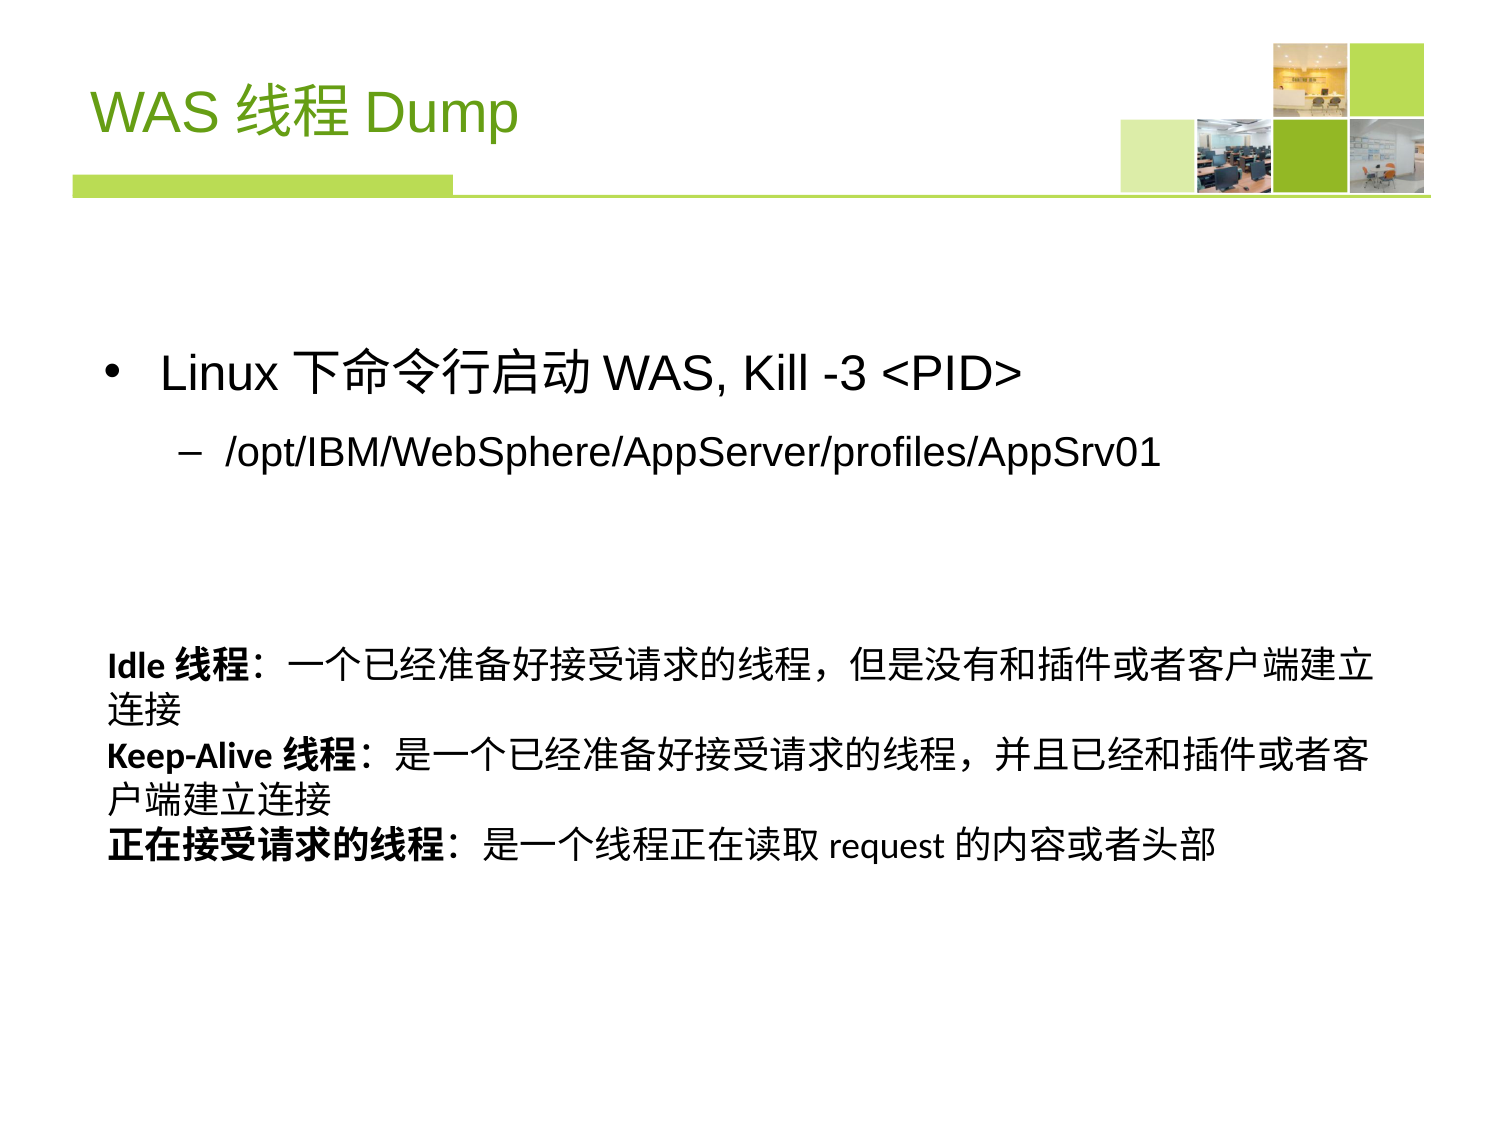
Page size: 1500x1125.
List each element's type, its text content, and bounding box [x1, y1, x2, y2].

text_box Idle线程：一个已经准备好接受请求的线程，但是没有和插件或者客户端建立连接 Keep-Alive线程：是一个已经准备好接受请求的线程，并且已经和插件或者客户端建立连接 正在接受请求的线程：是一个线程正在读取request的内容或者头部 [92, 633, 1416, 873]
picture [1197, 175, 1271, 193]
list Linux下命令行启动WAS, Kill -3 <PID> /opt/IBM/WebSphere/AppServer/profiles/AppSrv01 [88, 302, 1364, 966]
picture [1349, 175, 1424, 193]
title WAS线程Dump [75, 43, 1425, 175]
